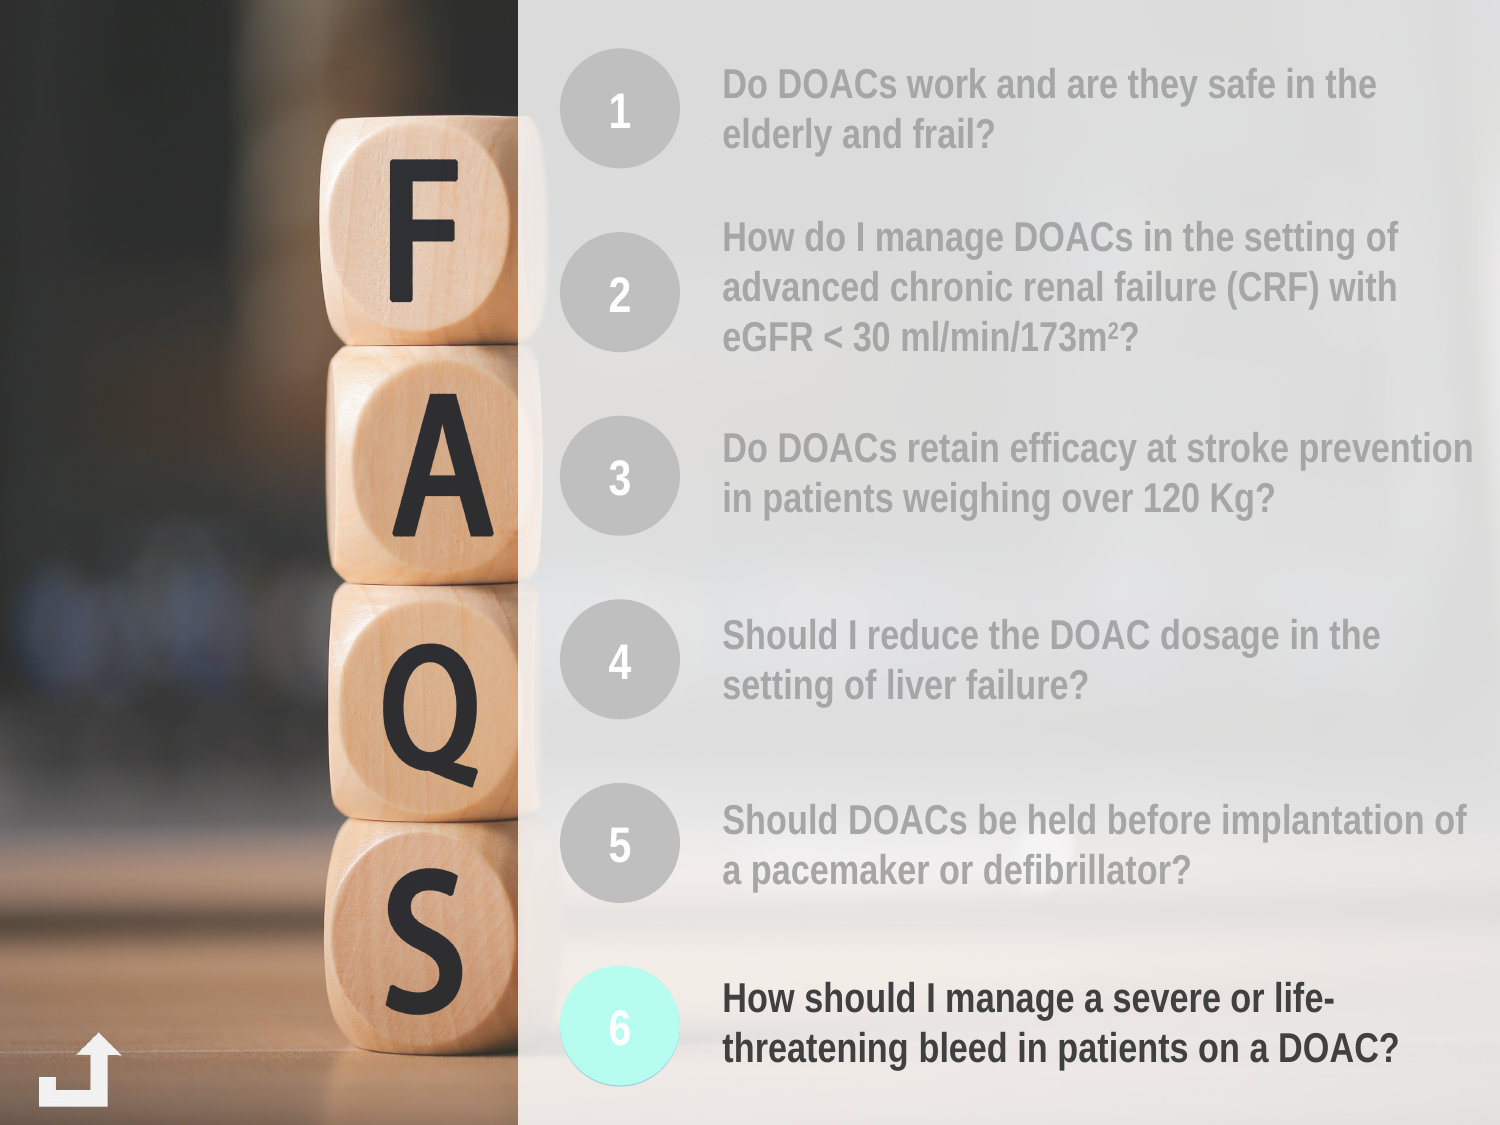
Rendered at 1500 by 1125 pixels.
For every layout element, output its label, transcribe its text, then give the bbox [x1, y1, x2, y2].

text_box How do I manage DOACs in the setting of advanced chronic renal failure (CRF) with eGFR < 30 ml/min/173m2? [707, 202, 1500, 368]
text_box 4 [559, 599, 680, 720]
text_box 1 [559, 48, 680, 169]
text_box 6 [559, 965, 680, 1086]
text_box 3 [559, 415, 680, 536]
picture [20, 1020, 126, 1125]
text_box [516, 0, 1500, 1125]
text_box Recognize the current treatment gap in Canada and take steps at ensuring appropriate dosage selection and long-term compliance with oral anticoagulation among AF patients [0, 0, 516, 1125]
text_box Do DOACs work and are they safe in the elderly and frail? [707, 49, 1500, 165]
text_box Should I reduce the DOAC dosage in the setting of liver failure? [707, 600, 1500, 715]
text_box 5 [559, 782, 680, 903]
text_box Do DOACs retain efficacy at stroke prevention in patients weighing over 120 Kg? [707, 413, 1500, 528]
text_box Should DOACs be held before implantation of a pacemaker or defibrillator? [707, 785, 1500, 901]
text_box 2 [559, 232, 680, 353]
text_box How should I manage a severe or life-threatening bleed in patients on a DOAC? [707, 963, 1500, 1079]
